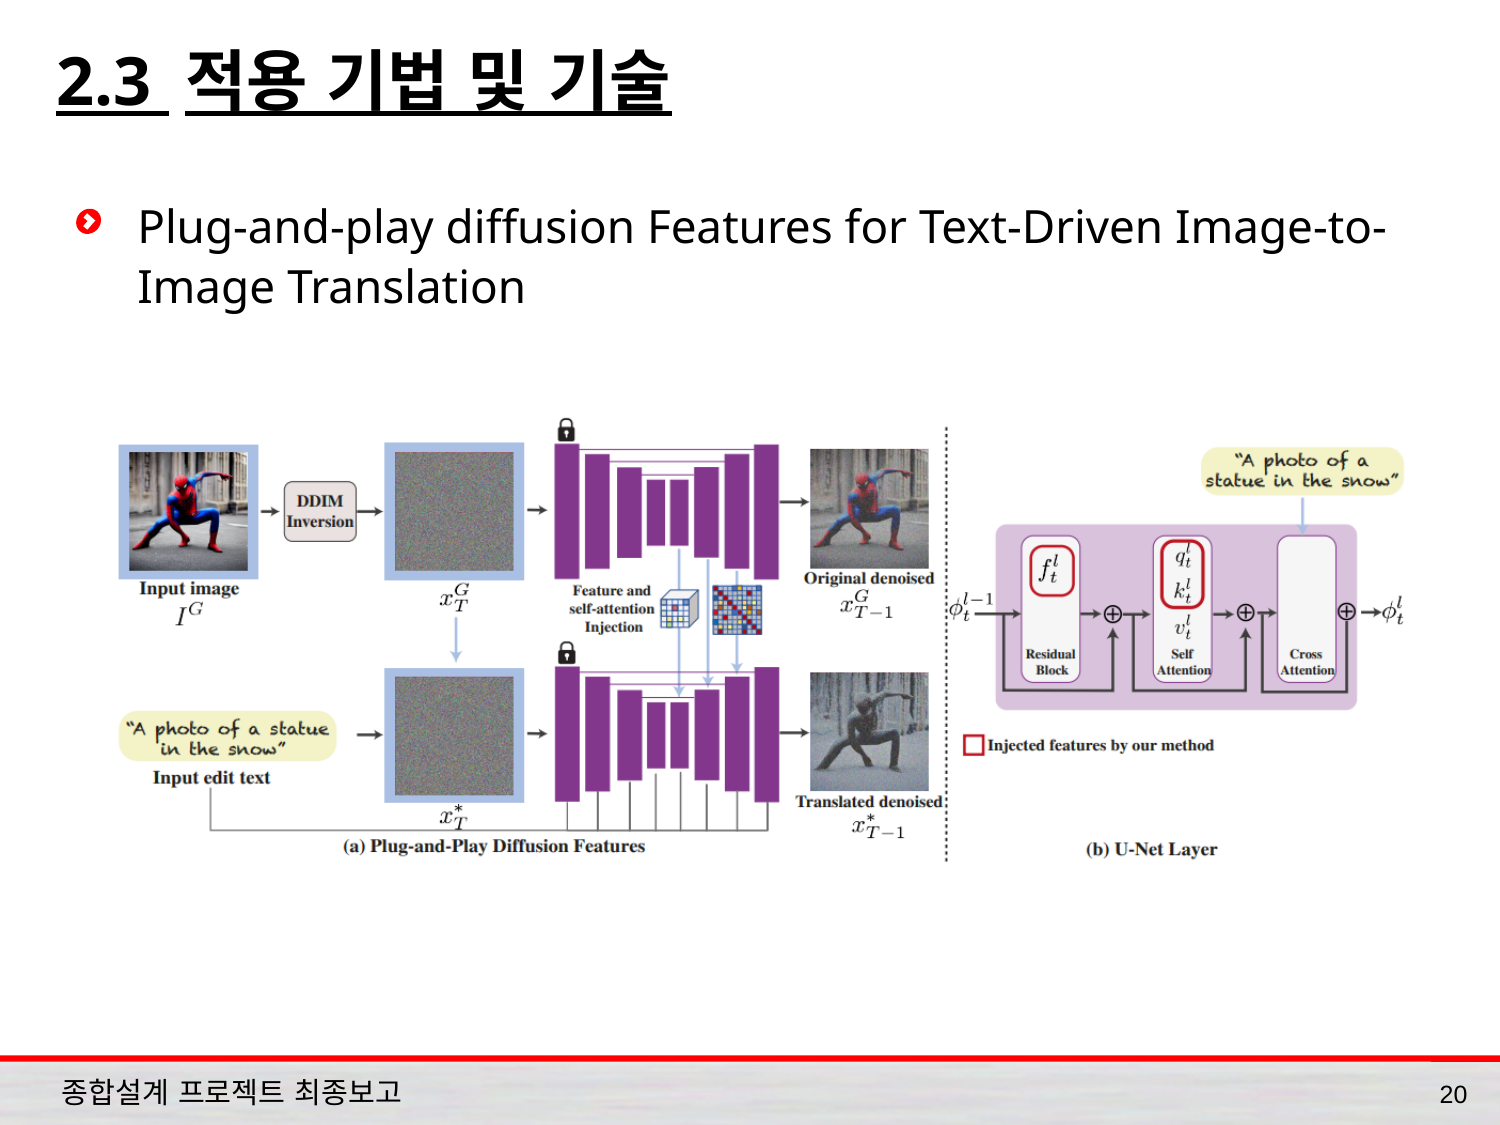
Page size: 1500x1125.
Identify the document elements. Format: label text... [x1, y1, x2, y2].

picture [0, 1062, 1500, 1125]
picture [76, 373, 1423, 882]
list Plug-and-play diffusion Features for Text-Driven Image-to-Image Translation [64, 184, 1436, 988]
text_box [76, 207, 101, 235]
title 2.3 적용 기법 및 기술 [41, 32, 1459, 126]
